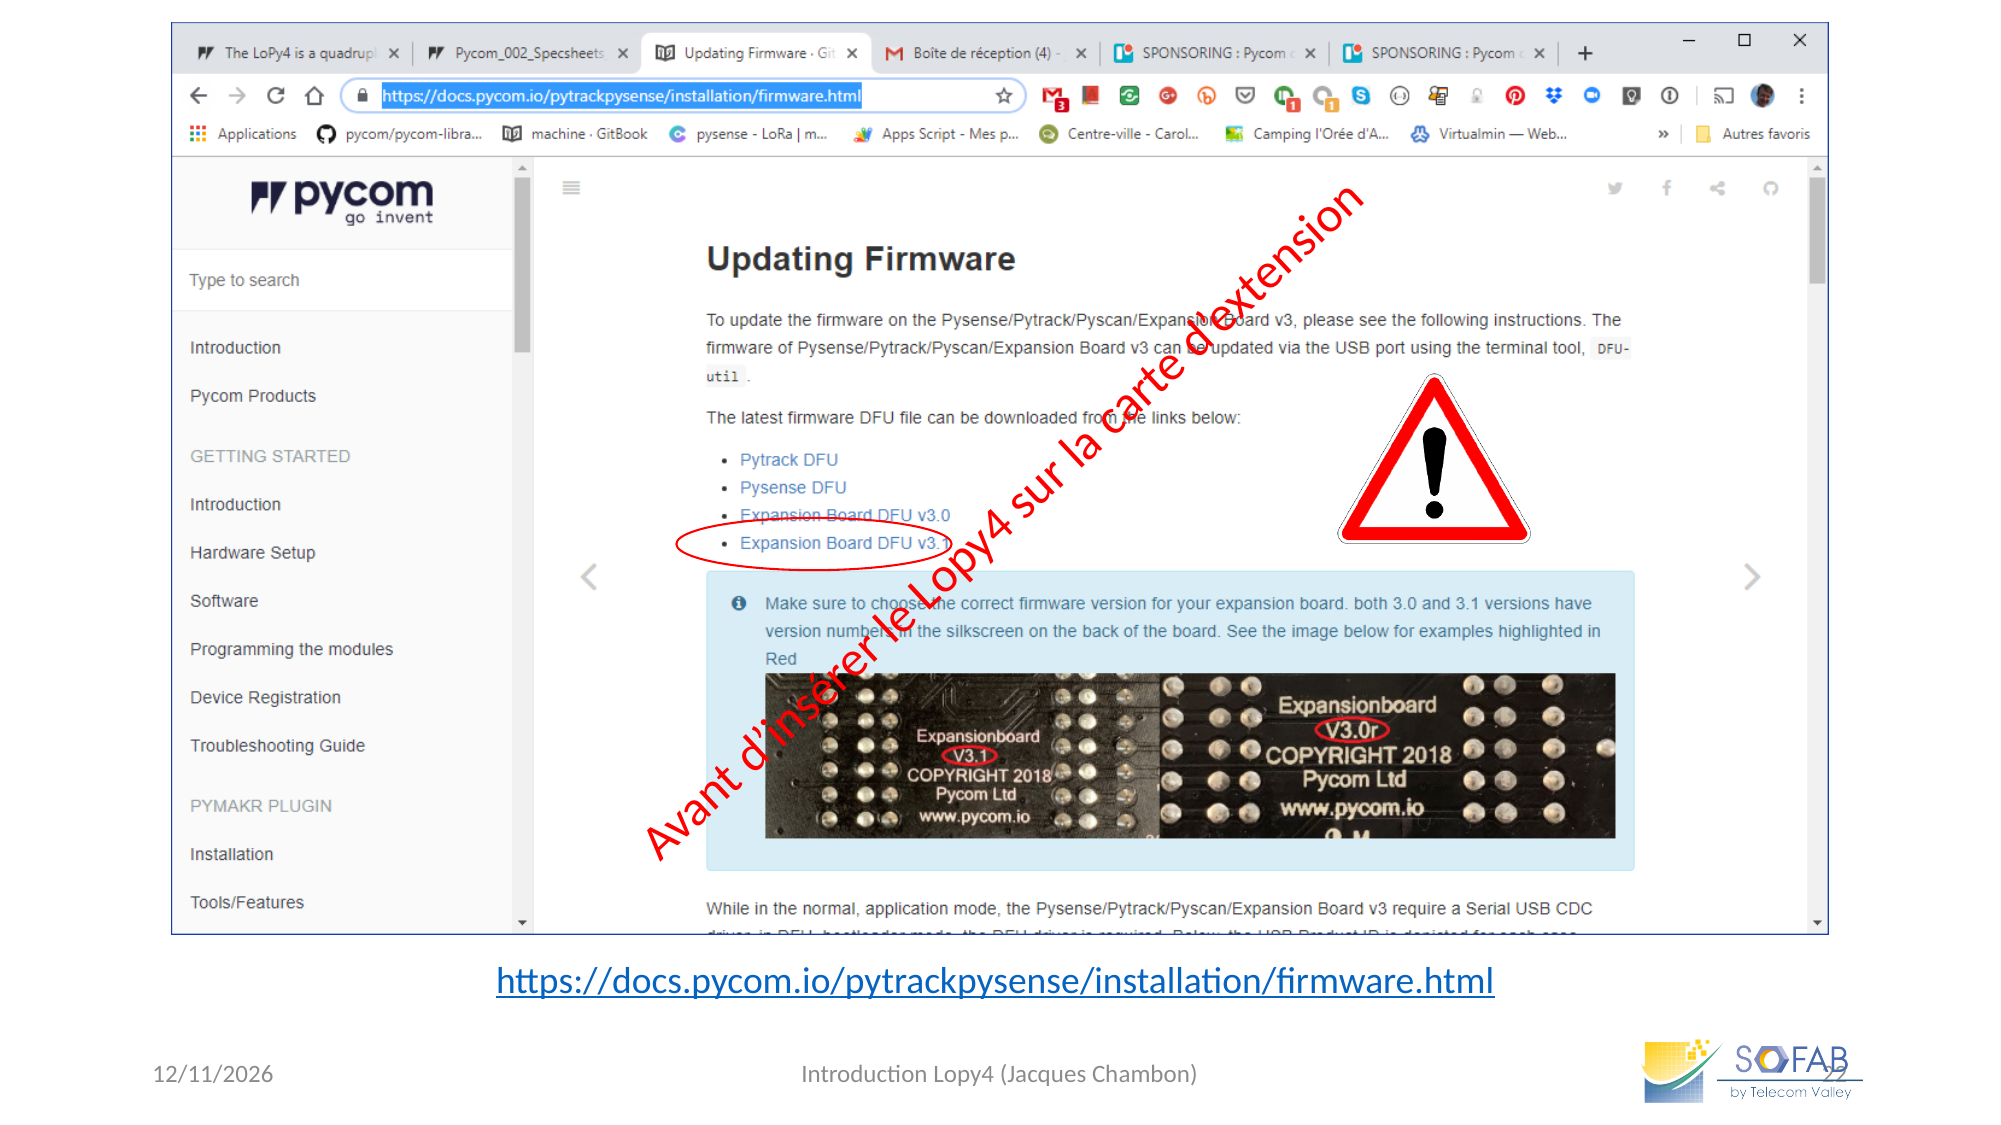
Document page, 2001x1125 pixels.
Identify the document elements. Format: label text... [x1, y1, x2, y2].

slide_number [137, 1042, 588, 1103]
footer Introduction Lopy4 (Jacques Chambon) [662, 1042, 1338, 1103]
text_box https://docs.pycom.io/pytrackpysense/installation/firmware.html [481, 948, 1519, 1009]
slide_number 22 [1412, 1042, 1863, 1103]
picture [171, 22, 1829, 935]
